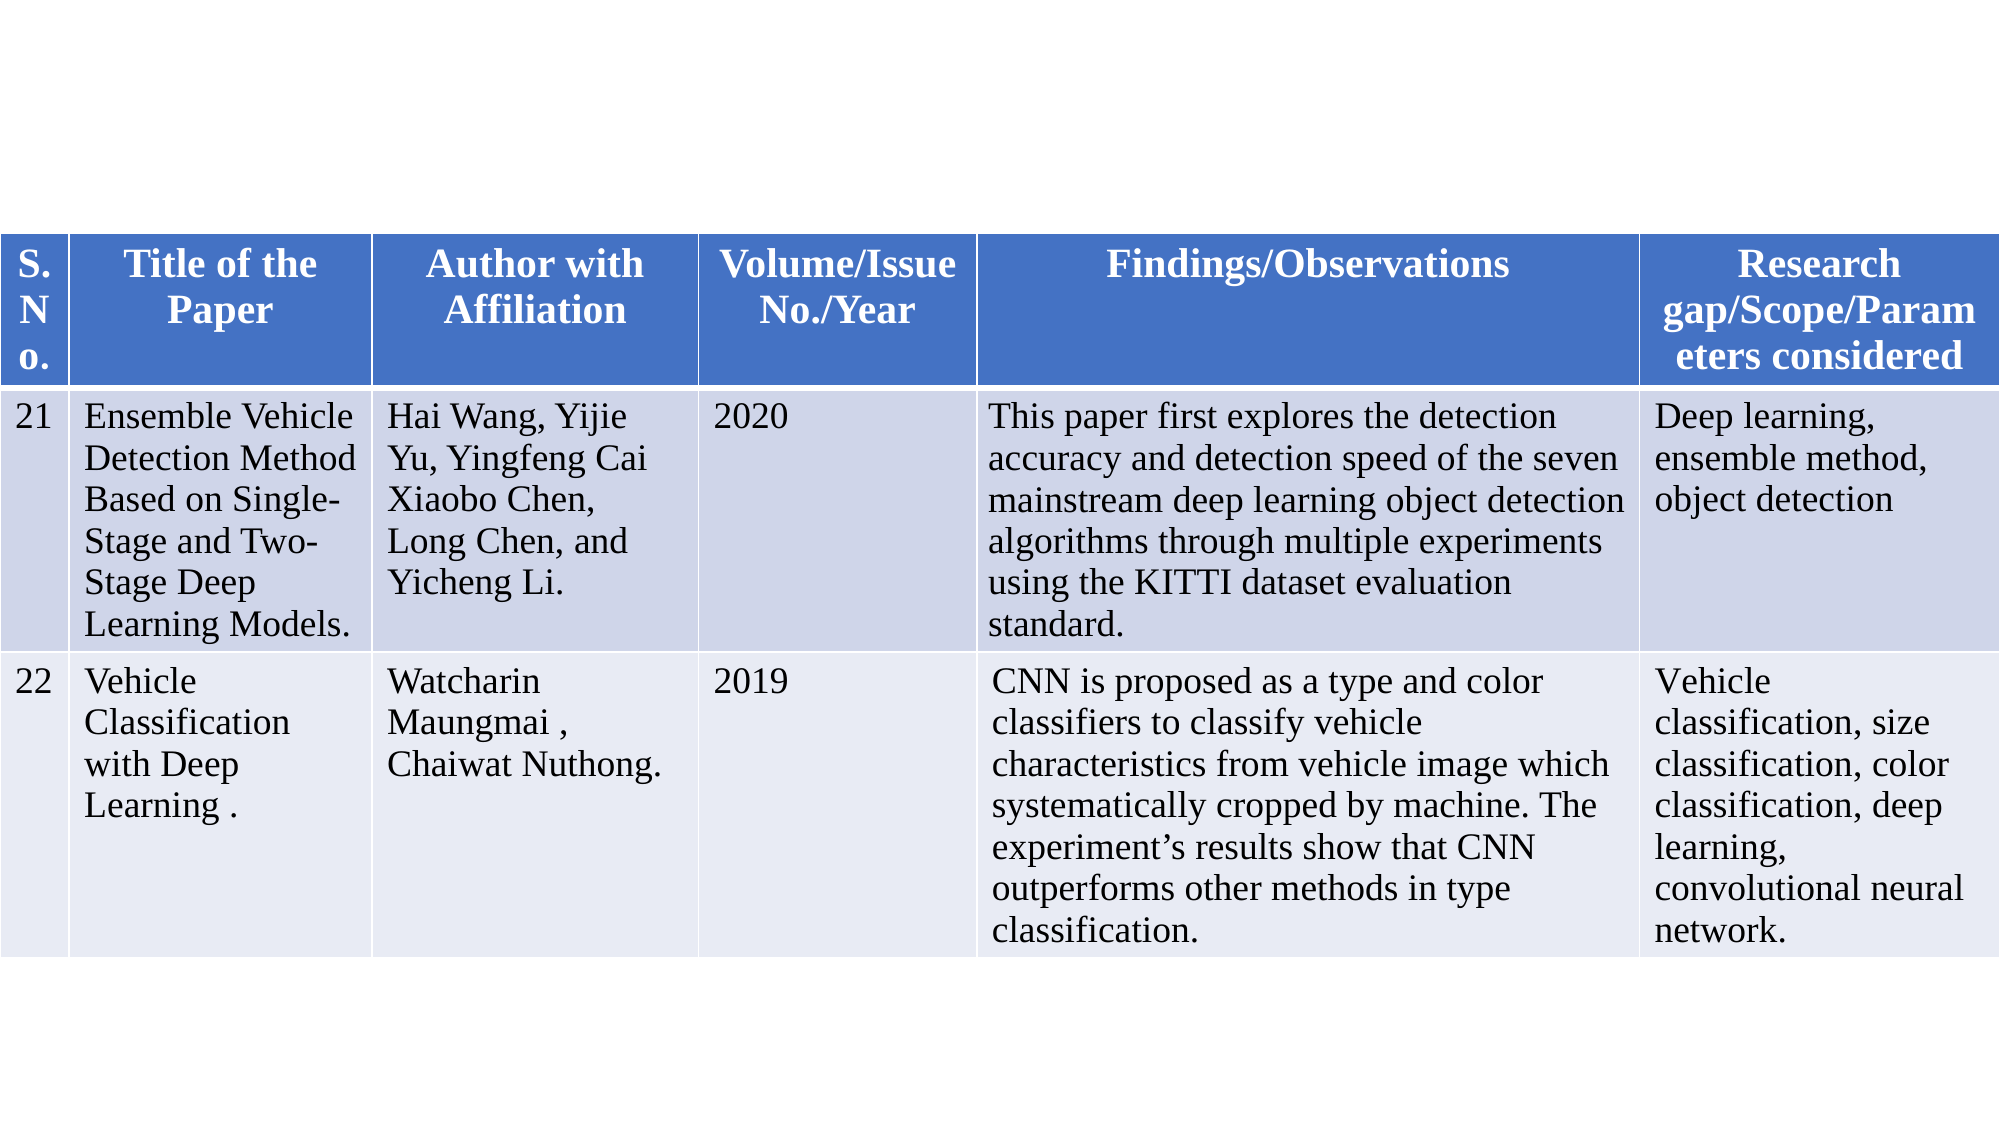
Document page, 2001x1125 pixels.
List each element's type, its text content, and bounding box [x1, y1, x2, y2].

table_cell Vehicle Classification with Deep Learning . [70, 653, 371, 957]
table_header Findings/Observations [978, 234, 1639, 385]
table_header Title of the Paper [70, 234, 371, 385]
table_cell 21 [1, 391, 68, 651]
table_cell Deep learning, ensemble method, object detection [1640, 391, 1999, 651]
table_cell 22 [1, 653, 68, 957]
table_header Research gap/Scope/Parameters considered [1640, 234, 1999, 385]
table_header S.No. [1, 234, 68, 385]
table_cell 2019 [699, 653, 976, 957]
table_cell This paper first explores the detection accuracy and detection speed of the seven mainstream deep learning object detection algorithms through multiple experiments using the KITTI dataset evaluation standard. [978, 391, 1639, 651]
table_cell 2020 [699, 391, 976, 651]
table_cell Hai Wang, Yijie Yu, Yingfeng Cai Xiaobo Chen, Long Chen, and Yicheng Li. [373, 391, 698, 651]
table_cell Vehicle classification, size classification, color classification, deep learning, convolutional neural network. [1640, 653, 1999, 957]
table_header Author with Affiliation [373, 234, 698, 385]
table_cell Ensemble Vehicle Detection Method Based on Single-Stage and Two-Stage Deep Learning Models. [70, 391, 371, 651]
table_cell Watcharin Maungmai , Chaiwat Nuthong. [373, 653, 698, 957]
table_cell CNN is proposed as a type and color classifiers to classify vehicle characteristics from vehicle image which systematically cropped by machine. The experiment’s results show that CNN outperforms other methods in type classification. [978, 653, 1639, 957]
table_header Volume/Issue No./Year [699, 234, 976, 385]
